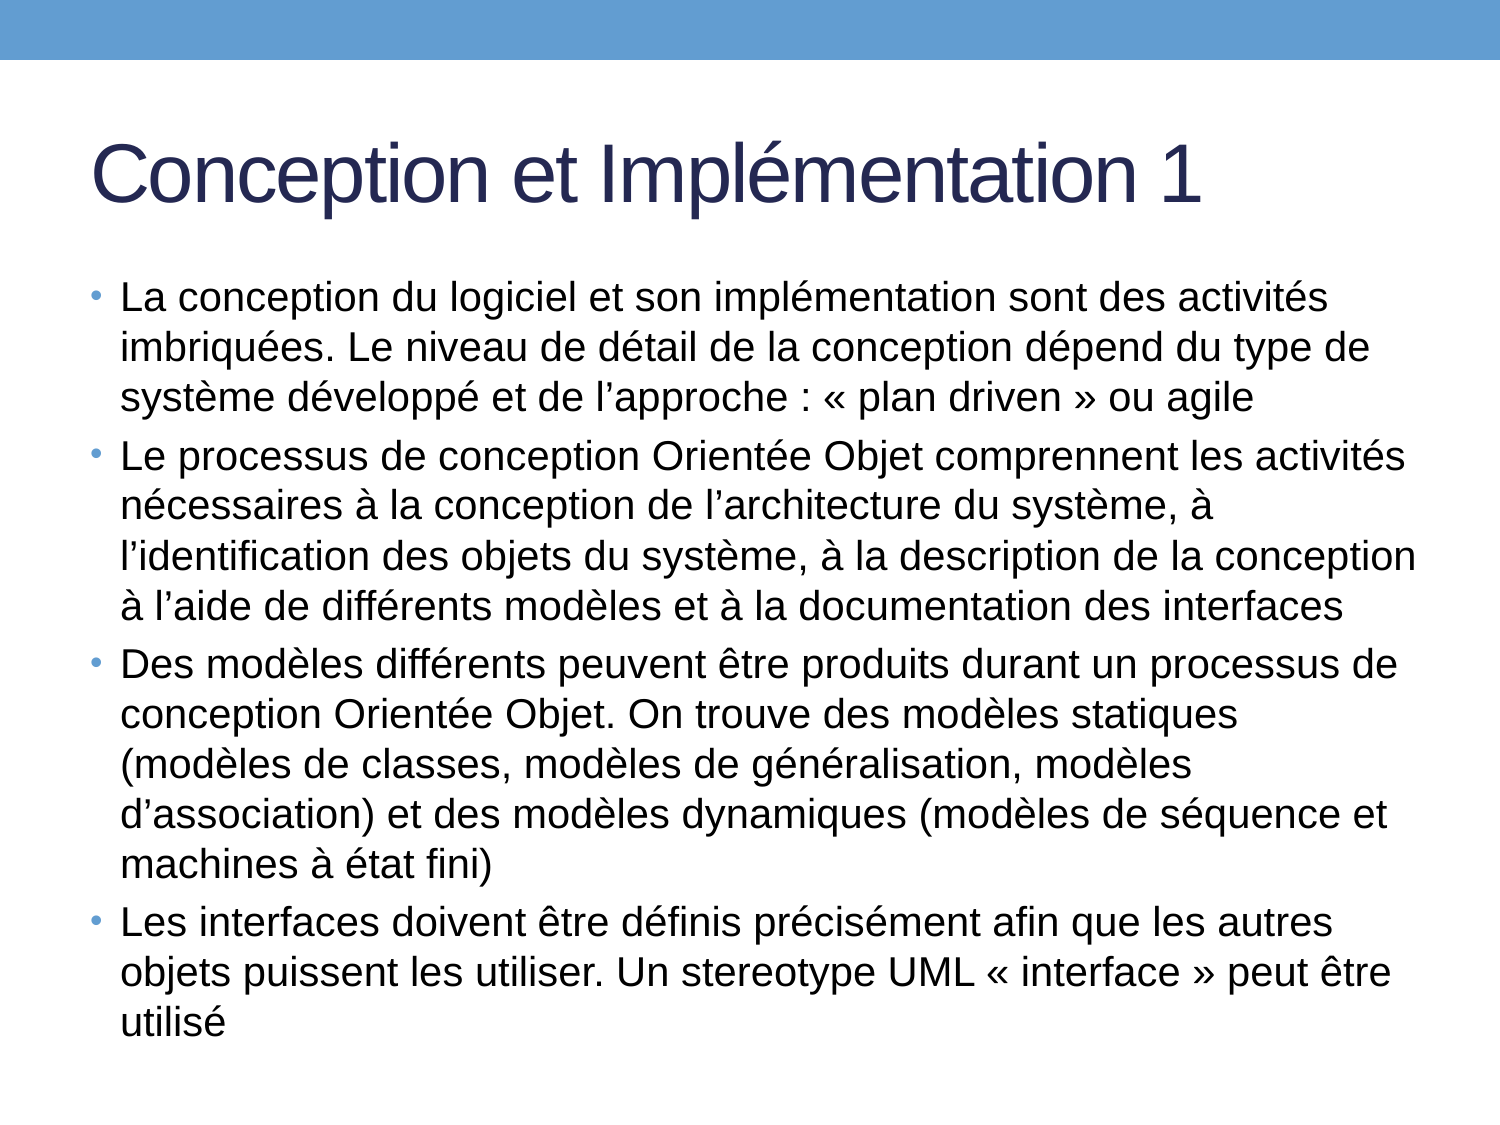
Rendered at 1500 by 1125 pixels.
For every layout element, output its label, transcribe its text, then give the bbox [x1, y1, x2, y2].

list La conception du logiciel et son implémentation sont des activités imbriquées. Le niveau de détail de la conception dépend du type de système développé et de l’approche : « plan driven » ou agile Le processus de conception Orientée Objet comprennent les activités nécessaires à la conception de l’architecture du système, à l’identification des objets du système, à la description de la conception à l’aide de différents modèles et à la documentation des interfaces Des modèles différents peuvent être produits durant un processus de conception Orientée Objet. On trouve des modèles statiques (modèles de classes, modèles de généralisation, modèles d’association) et des modèles dynamiques (modèles de séquence et machines à état fini) Les interfaces doivent être définis précisément afin que les autres objets puissent les utiliser. Un stereotype UML « interface » peut être utilisé [75, 262, 1436, 1063]
title Conception et Implémentation 1 [75, 87, 1425, 250]
